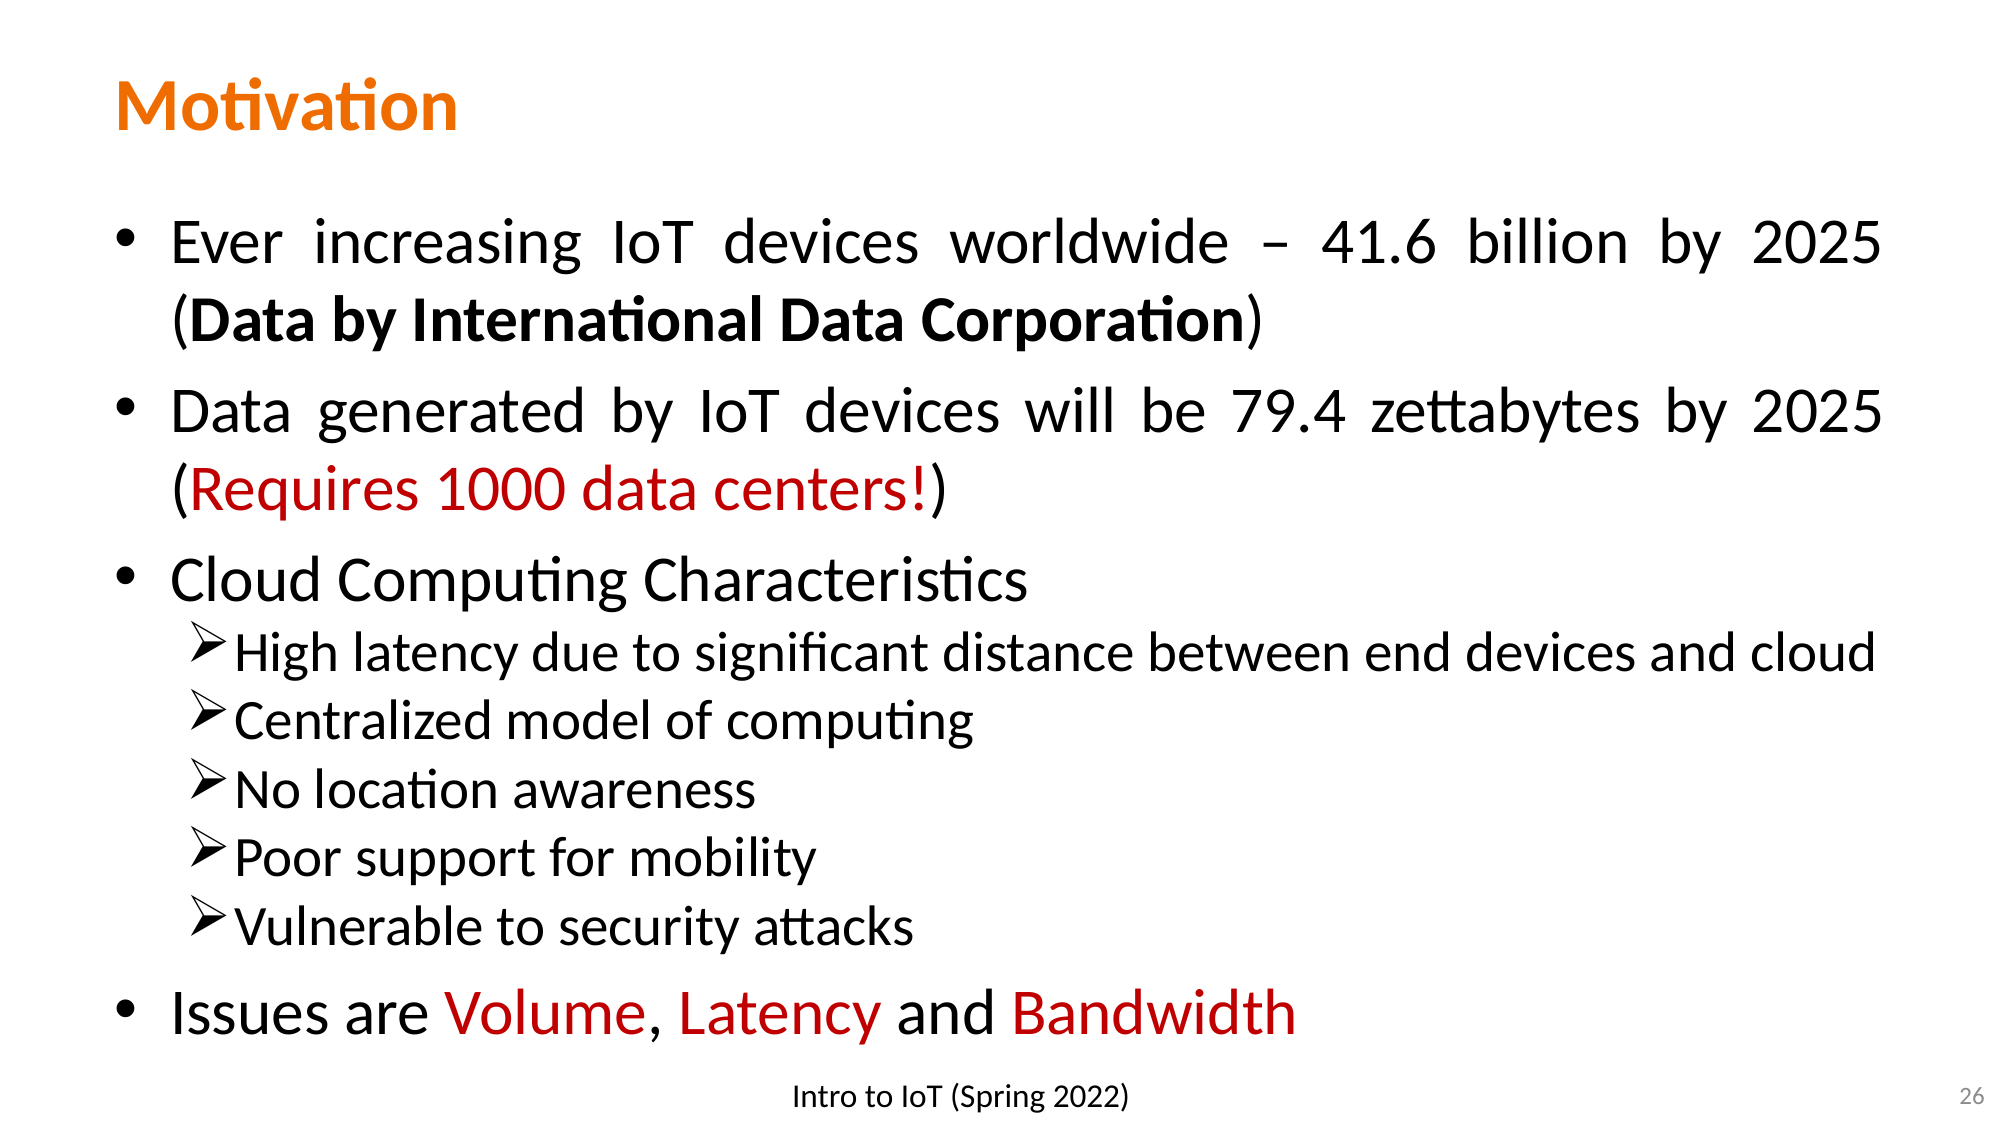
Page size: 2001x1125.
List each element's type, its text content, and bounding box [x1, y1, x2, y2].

title Motivation [99, 31, 1666, 171]
slide_number 26 [1899, 1065, 2000, 1125]
text_box Intro to IoT (Spring 2022) [648, 1066, 1275, 1122]
list Ever increasing IoT devices worldwide – 41.6 billion by 2025 (Data by International Data Corporation) Data generated by IoT devices will be 79.4 zettabytes by 2025 (Requires 1000 data centers!) Cloud Computing Characteristics High latency due to significant distance between end devices and cloud Centralized model of computing No location awareness Poor support for mobility Vulnerable to security attacks Issues are Volume, Latency and Bandwidth [99, 190, 1900, 1068]
